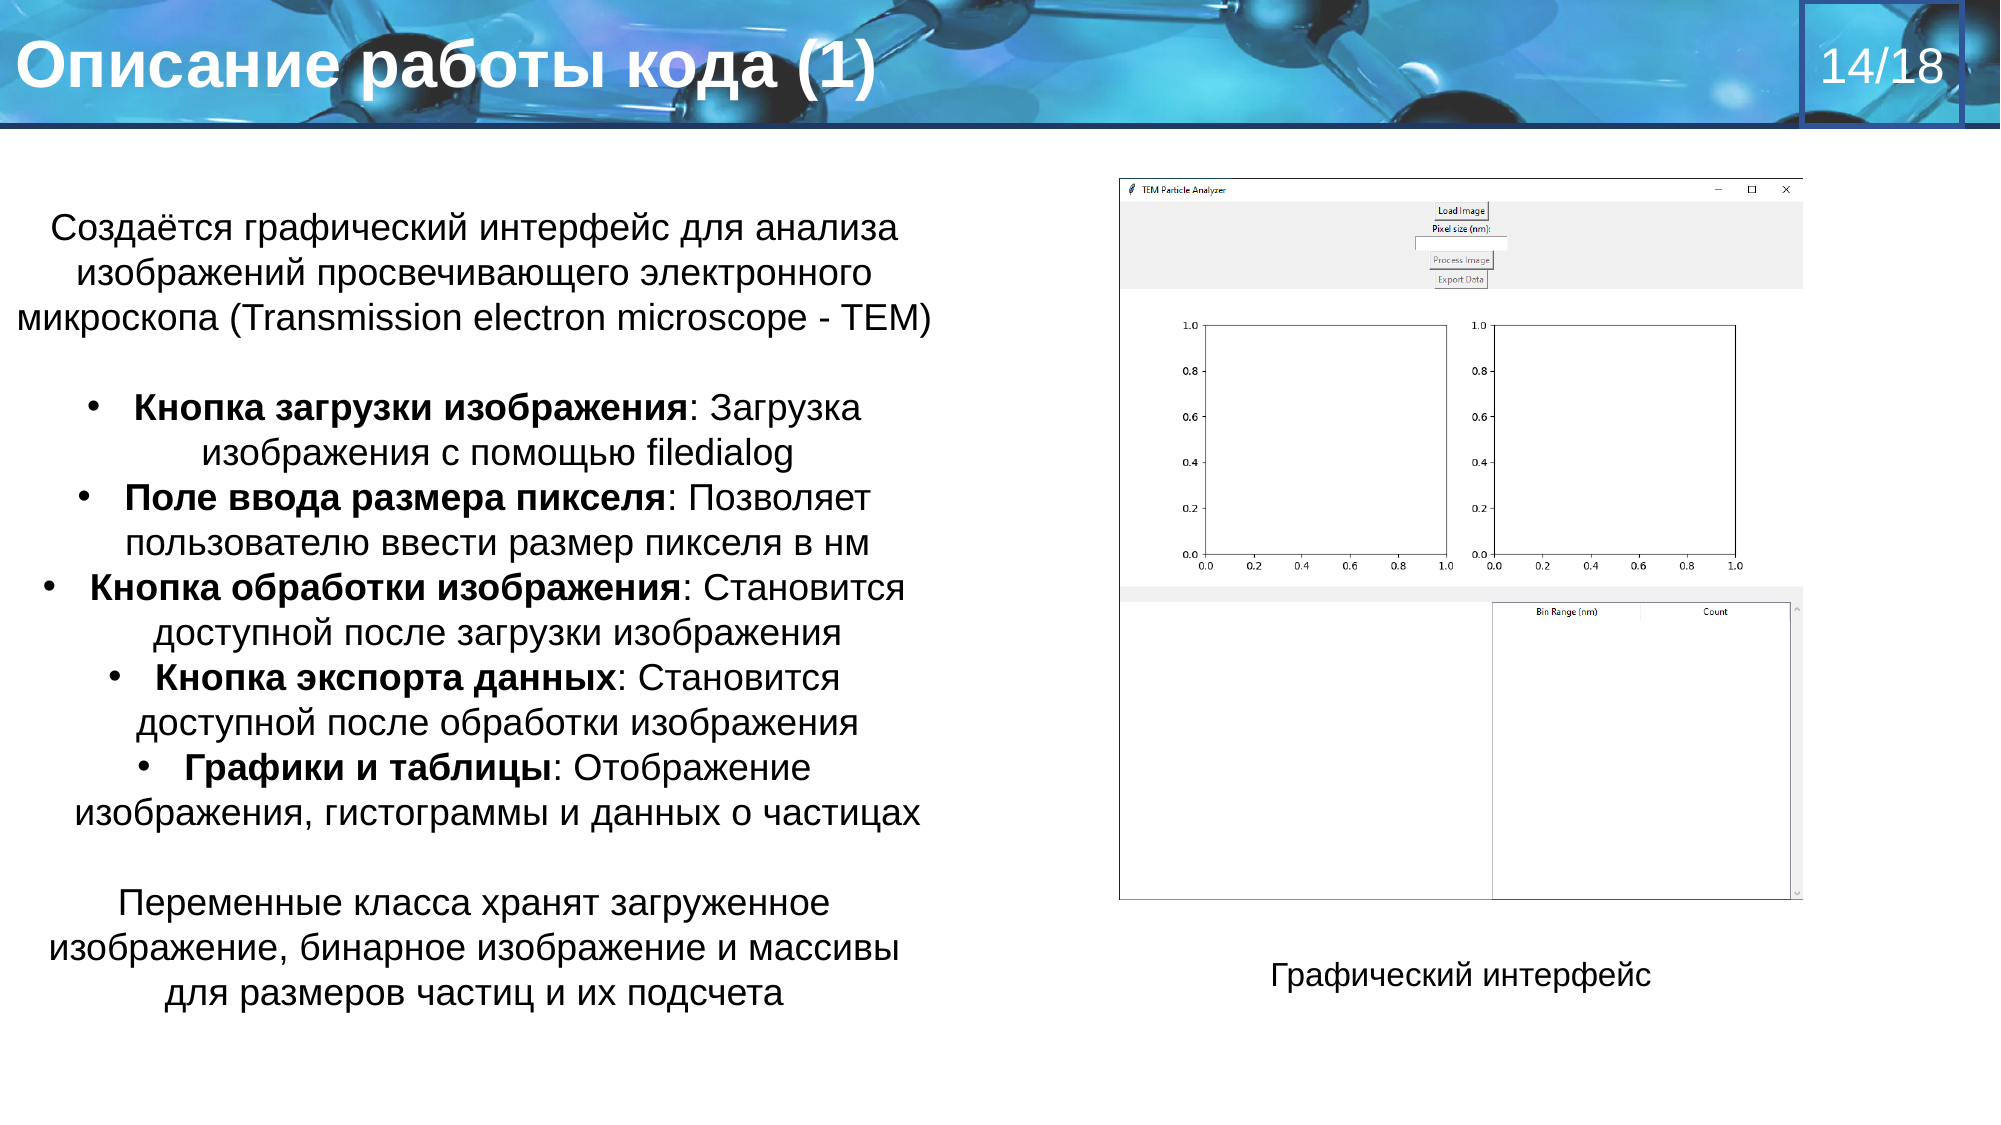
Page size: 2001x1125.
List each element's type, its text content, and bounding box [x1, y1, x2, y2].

text_box Создаётся графический интерфейс для анализа изображений просвечивающего электронного микроскопа (Transmission electron microscope - TEM) Кнопка загрузки изображения: Загрузка изображения с помощью filedialog Поле ввода размера пикселя: Позволяет пользователю ввести размер пикселя в нм Кнопка обработки изображения: Становится доступной после загрузки изображения Кнопка экспорта данных: Становится доступной после обработки изображения Графики и таблицы: Отображение изображения, гистограммы и данных о частицах Переменные класса хранят загруженное изображение, бинарное изображение и массивы для размеров частиц и их подсчета [0, 195, 949, 1021]
picture [1119, 178, 1803, 900]
text_box Графический интерфейс [992, 945, 1930, 1001]
picture [0, 0, 2000, 125]
